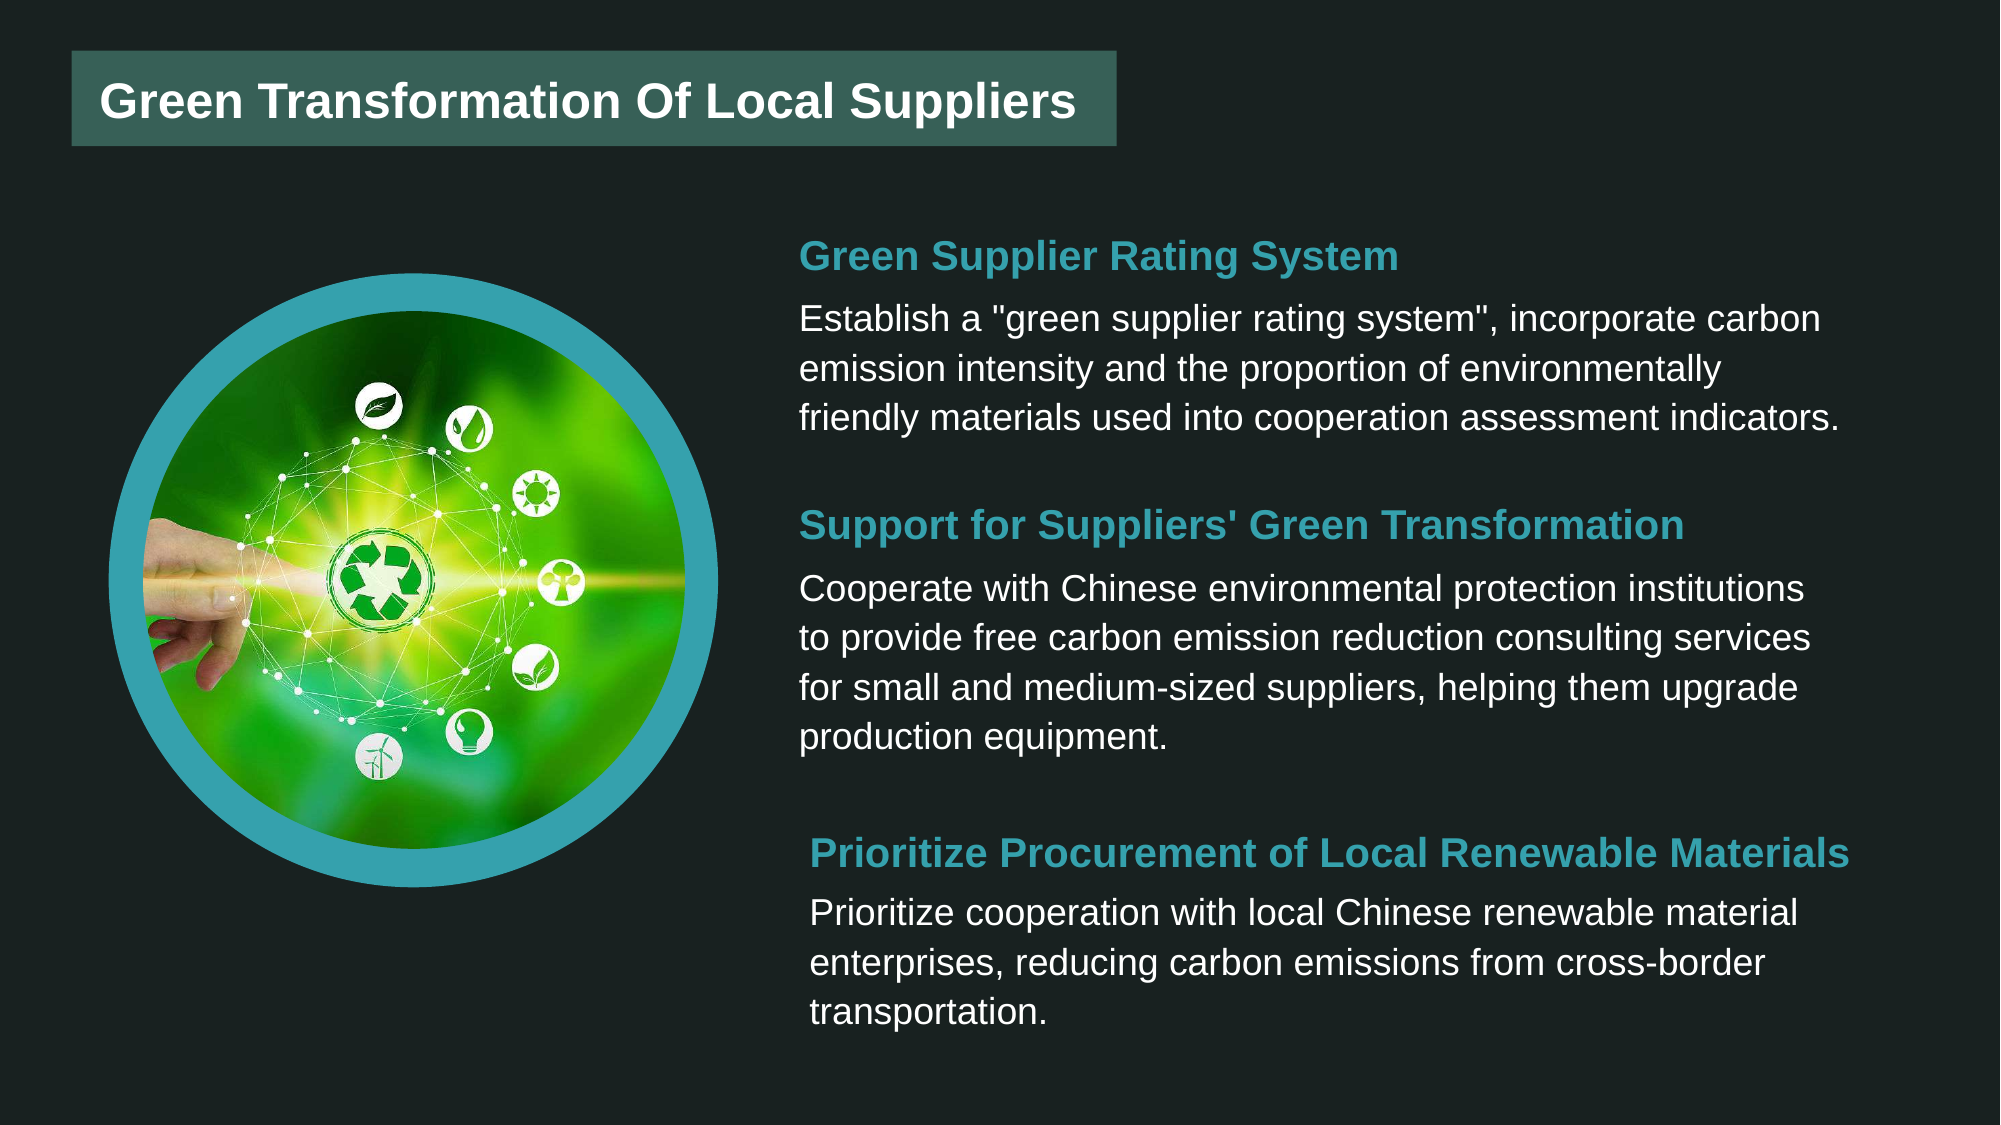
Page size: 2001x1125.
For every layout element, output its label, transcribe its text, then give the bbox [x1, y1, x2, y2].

text_box [267, 273, 560, 311]
text_box Cooperate with Chinese environmental protection institutions to provide free carbon emission reduction consulting services for small and medium-sized suppliers, helping them upgrade production equipment. [778, 538, 1856, 727]
text_box Support for Suppliers' Green Transformation [778, 452, 1856, 538]
text_box [685, 441, 719, 720]
text_box Green Transformation Of Local Suppliers [84, 60, 1117, 137]
text_box Prioritize Procurement of Local Renewable Materials [789, 780, 1866, 863]
text_box Green Supplier Rating System [778, 183, 1856, 269]
text_box Prioritize cooperation with local Chinese renewable material enterprises, reducing carbon emissions from cross-border transportation. [789, 863, 1866, 1052]
text_box Establish a "green supplier rating system", incorporate carbon emission intensity and the proportion of environmentally friendly materials used into cooperation assessment indicators. [778, 269, 1856, 452]
picture [142, 311, 685, 849]
text_box [71, 50, 1117, 147]
text_box [108, 440, 142, 720]
text_box [265, 849, 561, 888]
